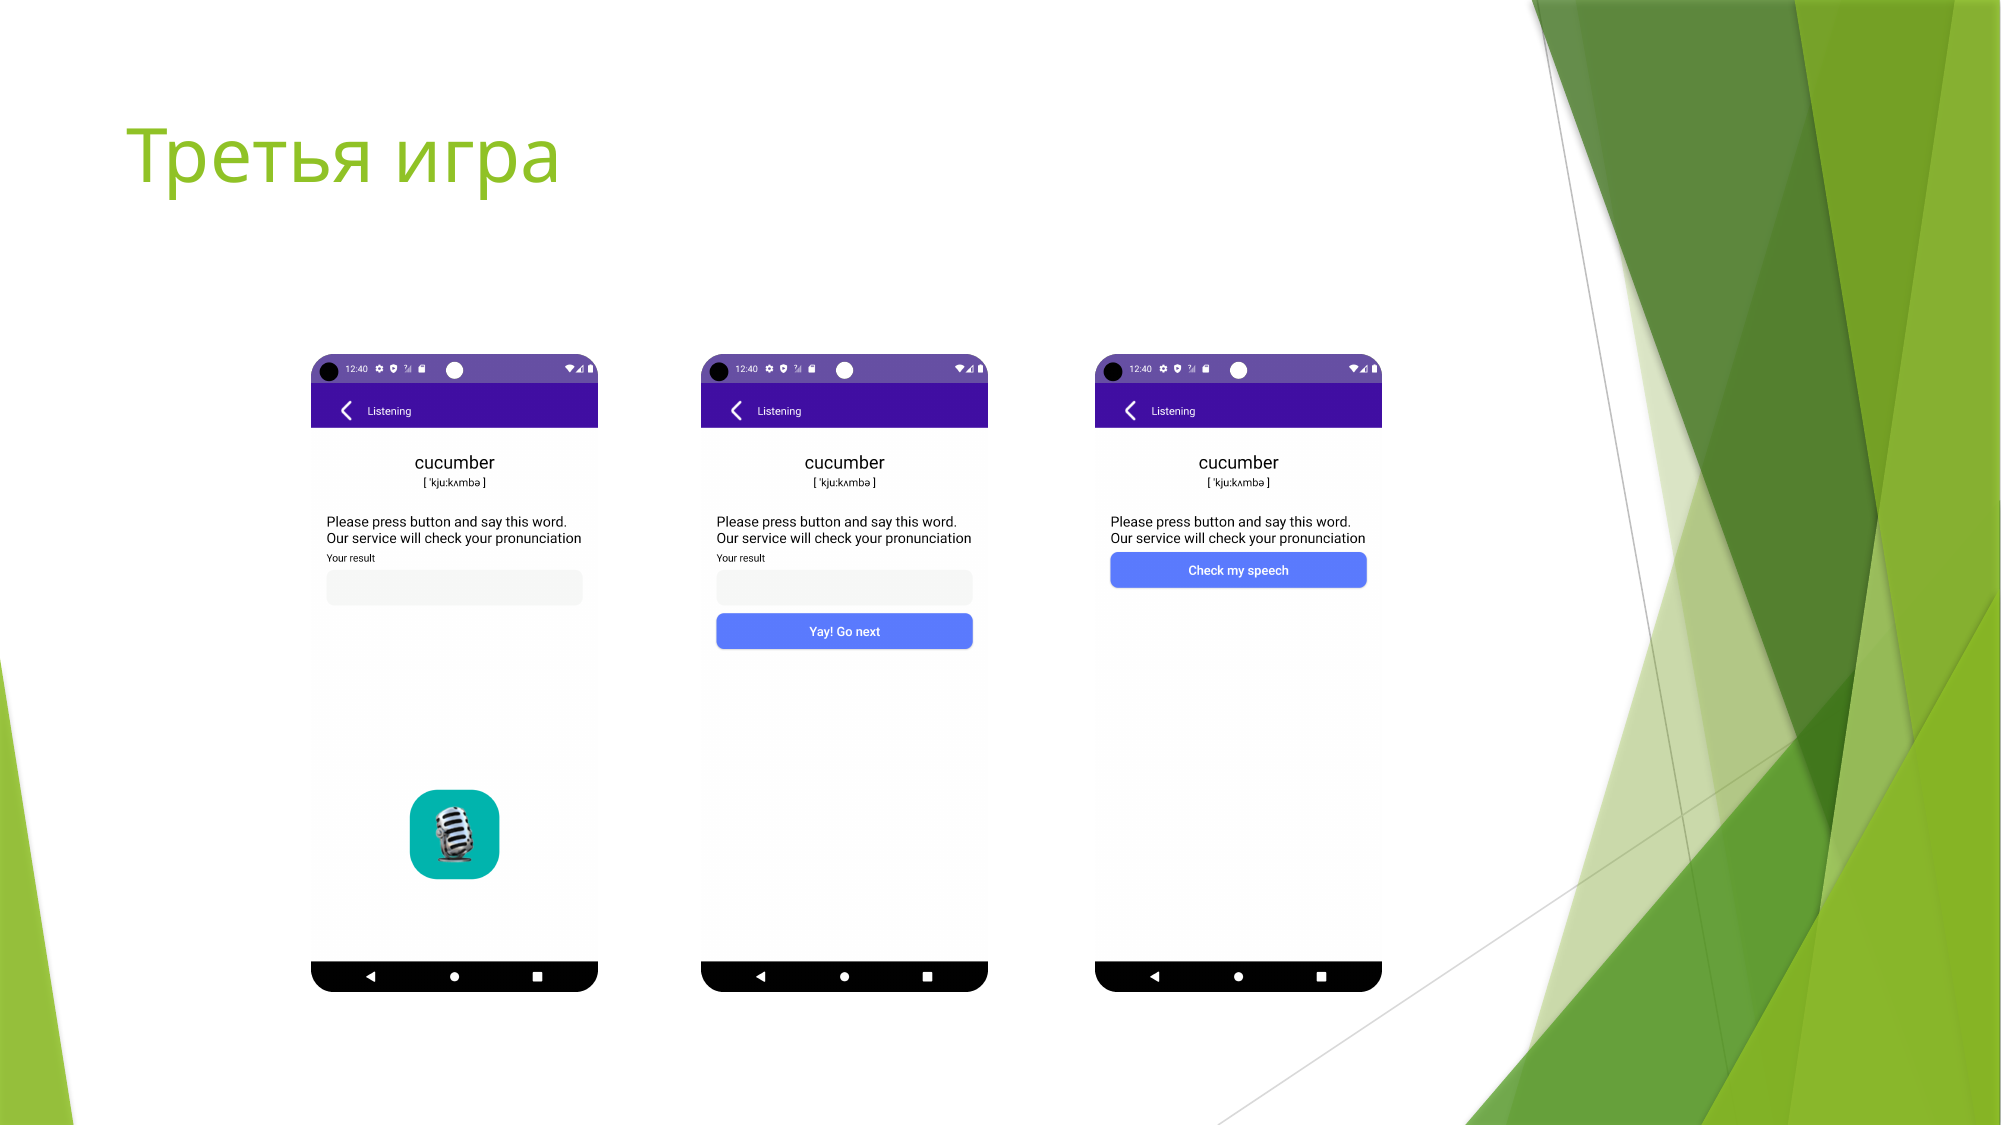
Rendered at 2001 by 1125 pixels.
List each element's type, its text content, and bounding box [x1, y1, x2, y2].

title Третья игра [111, 99, 1522, 317]
picture [1094, 353, 1382, 992]
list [310, 353, 598, 992]
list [700, 353, 988, 992]
